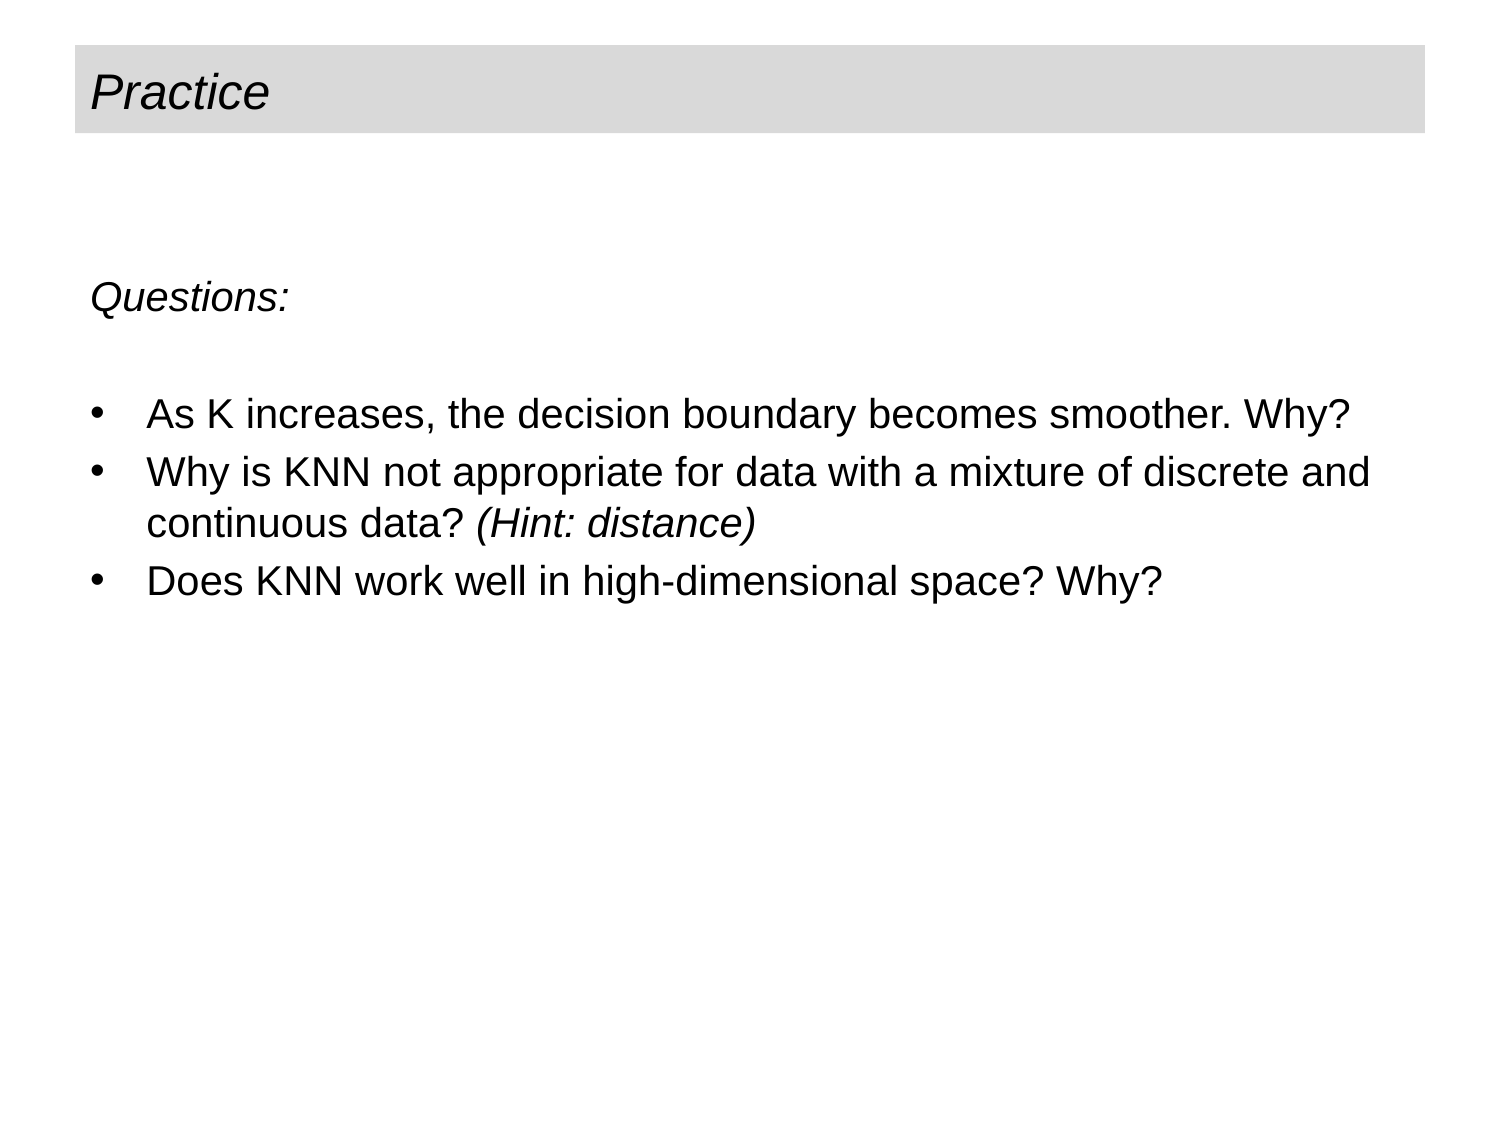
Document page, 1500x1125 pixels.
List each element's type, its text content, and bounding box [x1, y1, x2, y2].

list Questions: As K increases, the decision boundary becomes smoother. Why? Why is KNN not appropriate for data with a mixture of discrete and continuous data? (Hint: distance) Does KNN work well in high-dimensional space? Why? [75, 262, 1425, 837]
title Practice [75, 45, 1425, 134]
